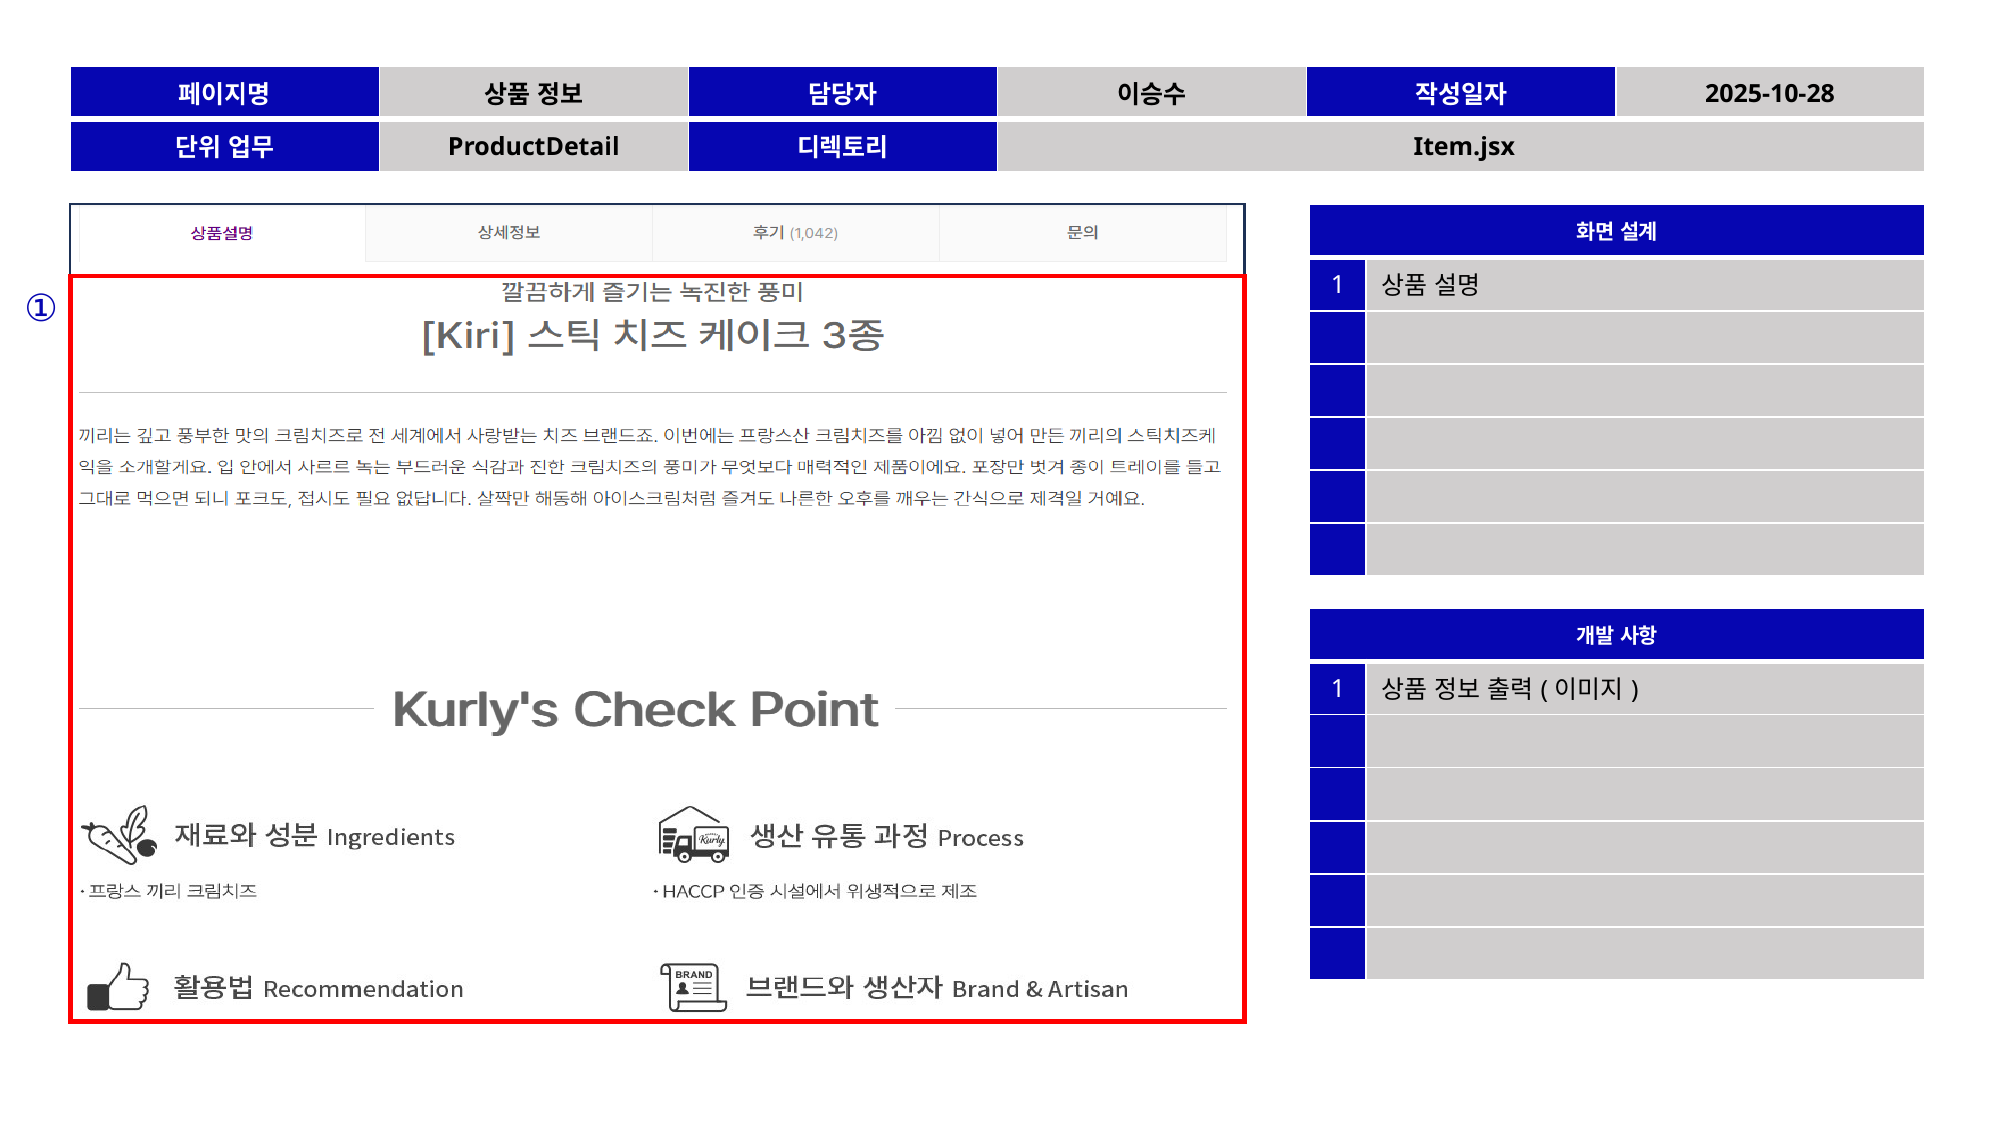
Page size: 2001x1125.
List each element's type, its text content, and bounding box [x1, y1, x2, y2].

table_cell [1310, 875, 1365, 926]
table_cell [1367, 875, 1924, 926]
table_cell 상품 설명 [1367, 260, 1924, 310]
table_cell [1310, 768, 1365, 820]
table_cell [1310, 928, 1365, 979]
table_header 담당자 [689, 67, 997, 116]
table_header 작성일자 [1307, 67, 1615, 116]
table_cell [1367, 418, 1924, 469]
table_header 2025-10-28 [1617, 67, 1924, 116]
table_cell 1 [1310, 260, 1365, 310]
table_header 개발 사항 [1310, 609, 1924, 659]
text_box [69, 203, 1246, 275]
table_header 화면 설계 [1310, 205, 1924, 255]
table_cell 디렉토리 [689, 122, 997, 171]
table_cell [1310, 471, 1365, 522]
table_cell [1367, 768, 1924, 820]
table_cell [1367, 715, 1924, 767]
table_cell 1 [1310, 664, 1365, 714]
table_cell [1367, 524, 1924, 575]
table_cell [1310, 418, 1365, 469]
table_cell [1310, 312, 1365, 363]
table_header 페이지명 [71, 67, 379, 116]
table_cell ProductDetail [380, 122, 688, 171]
table_cell [1310, 365, 1365, 416]
table_header 이승수 [998, 67, 1306, 116]
table_cell [1310, 822, 1365, 873]
table_cell 단위 업무 [71, 122, 379, 171]
table_cell 상품 정보 출력(이미지) [1367, 664, 1924, 714]
table_cell Item.jsx [998, 122, 1924, 171]
table_header 상품 정보 [380, 67, 688, 116]
table_cell [1367, 471, 1924, 522]
table_cell [1367, 928, 1924, 979]
table_cell [1310, 524, 1365, 575]
text_box [69, 275, 1246, 1022]
table_cell [1367, 312, 1924, 363]
table_cell [1367, 822, 1924, 873]
table_cell [1310, 715, 1365, 767]
table_cell [1367, 365, 1924, 416]
text_box ① [9, 276, 71, 337]
